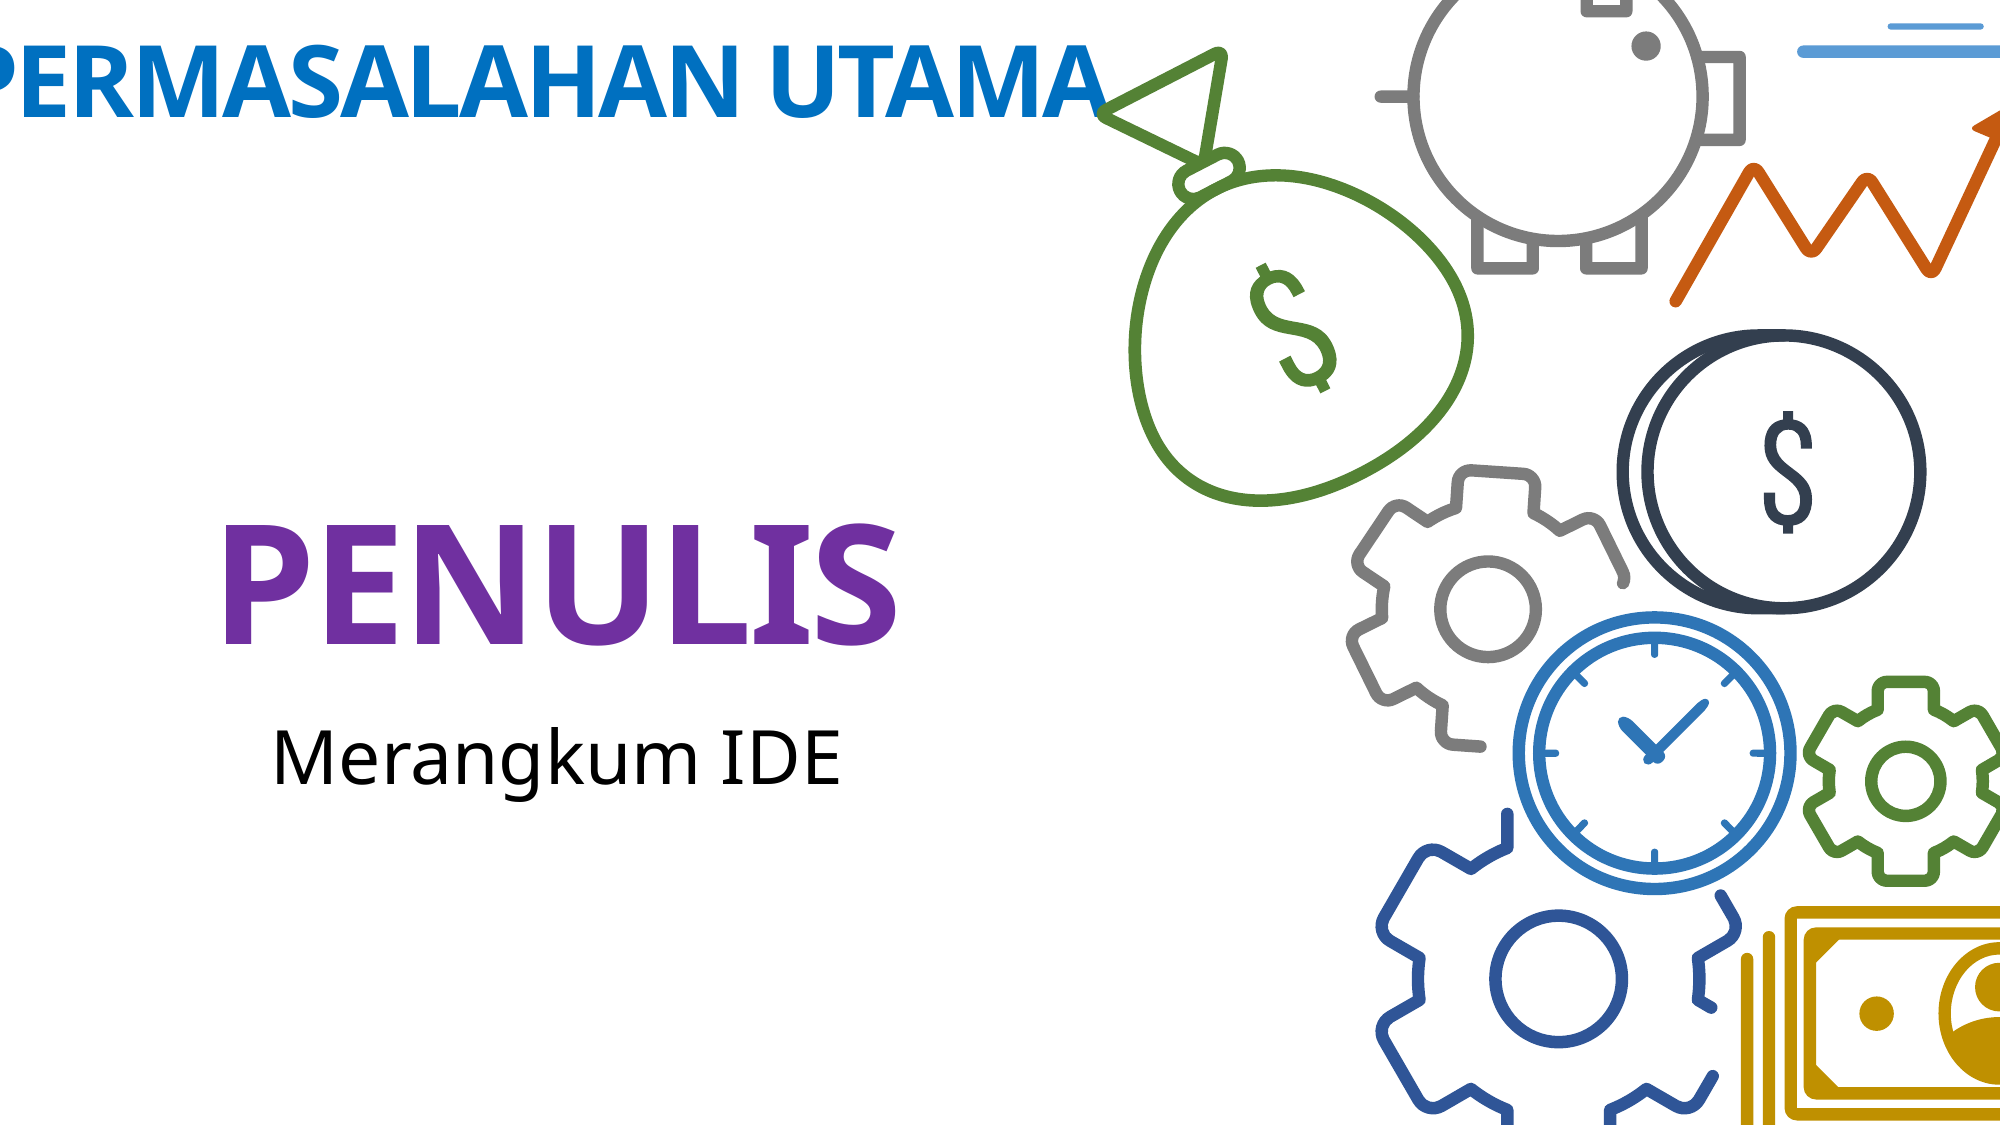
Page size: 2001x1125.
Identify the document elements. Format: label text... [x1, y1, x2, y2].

text_box PERMASALAHAN UTAMA [0, 10, 1086, 146]
text_box PENULIS [196, 470, 918, 686]
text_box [1086, 0, 2000, 1125]
text_box Merangkum IDE [113, 719, 1000, 807]
